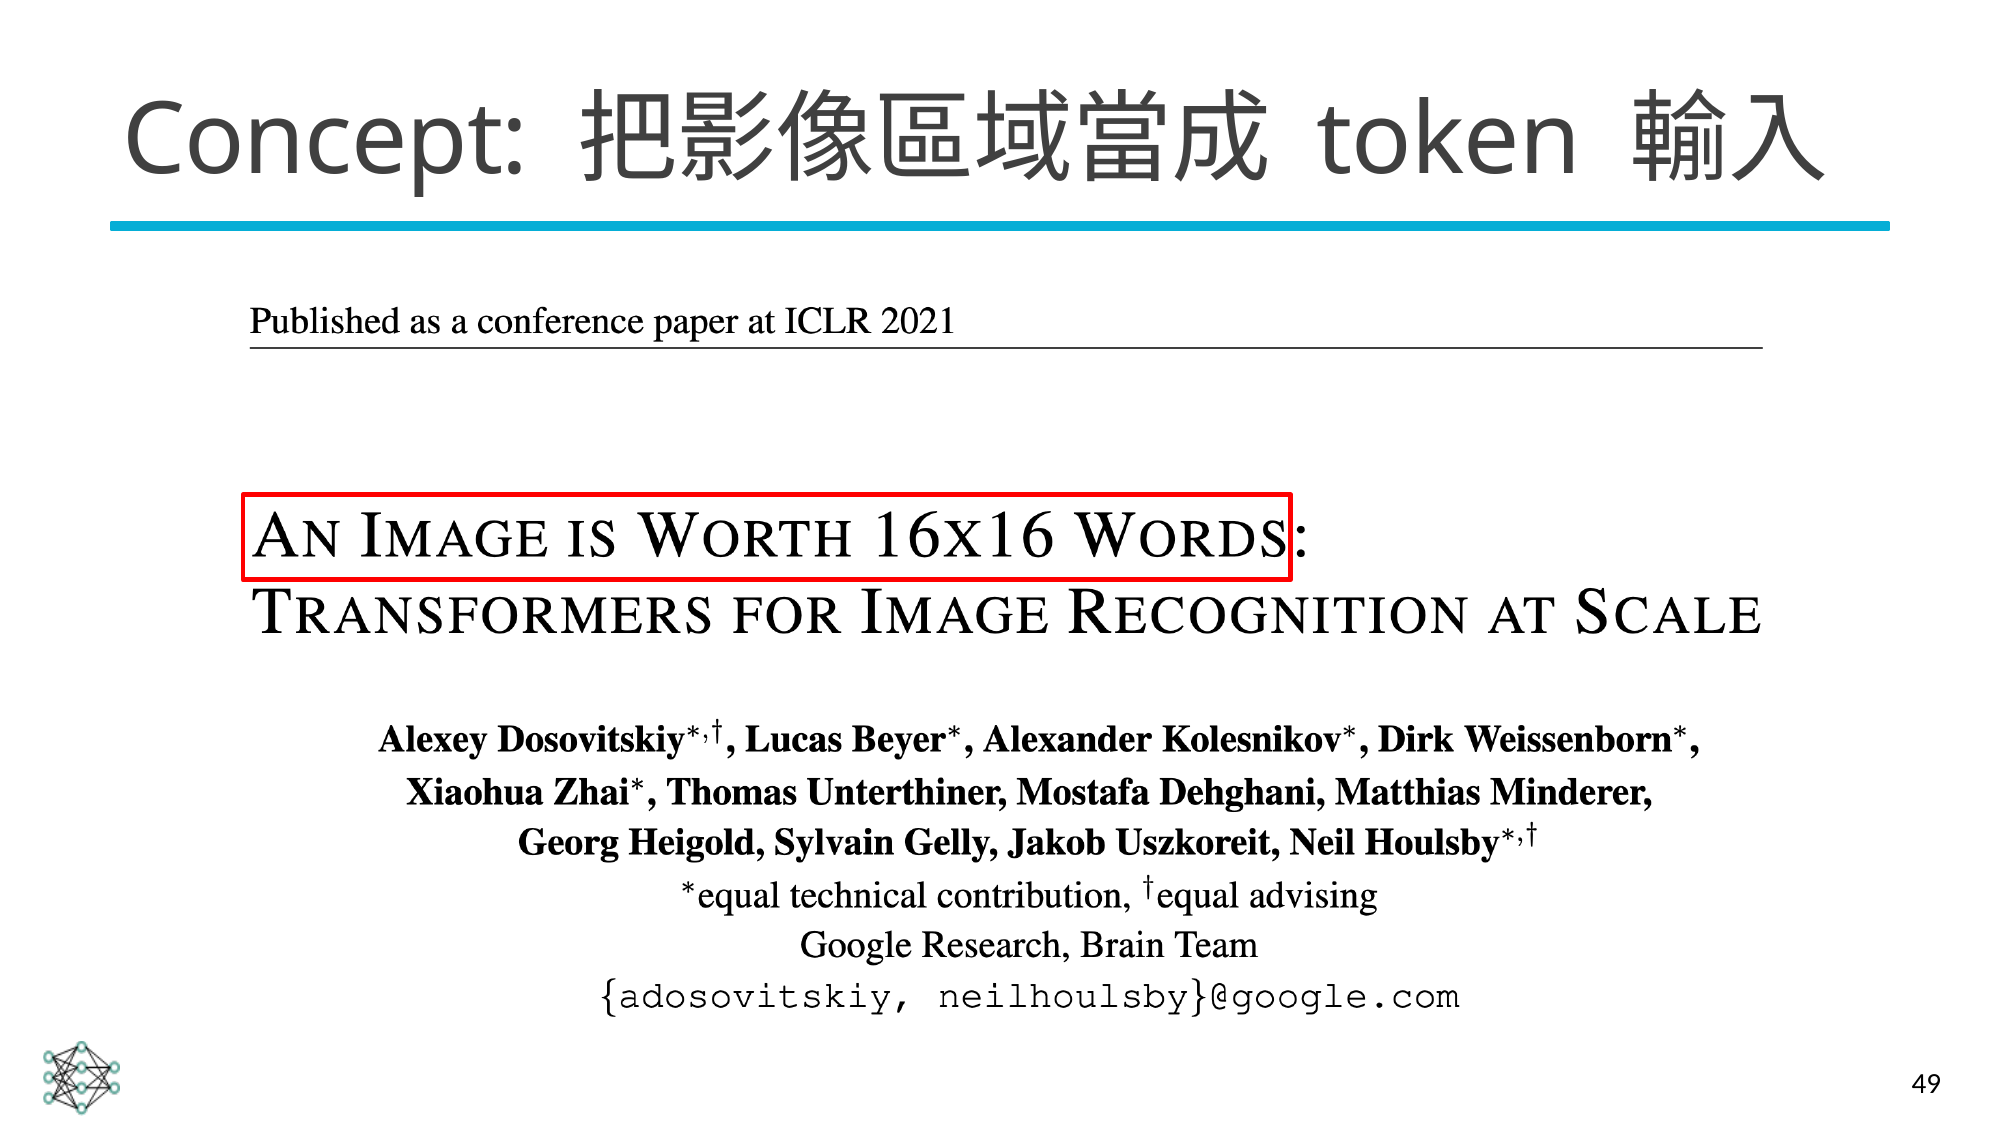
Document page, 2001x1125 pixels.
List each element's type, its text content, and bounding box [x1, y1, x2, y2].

picture [228, 286, 1772, 1035]
picture [43, 1041, 120, 1116]
slide_number 49 [1740, 1052, 1957, 1113]
title Concept: 把影像區域當成 token 輸入 [107, 58, 1899, 228]
